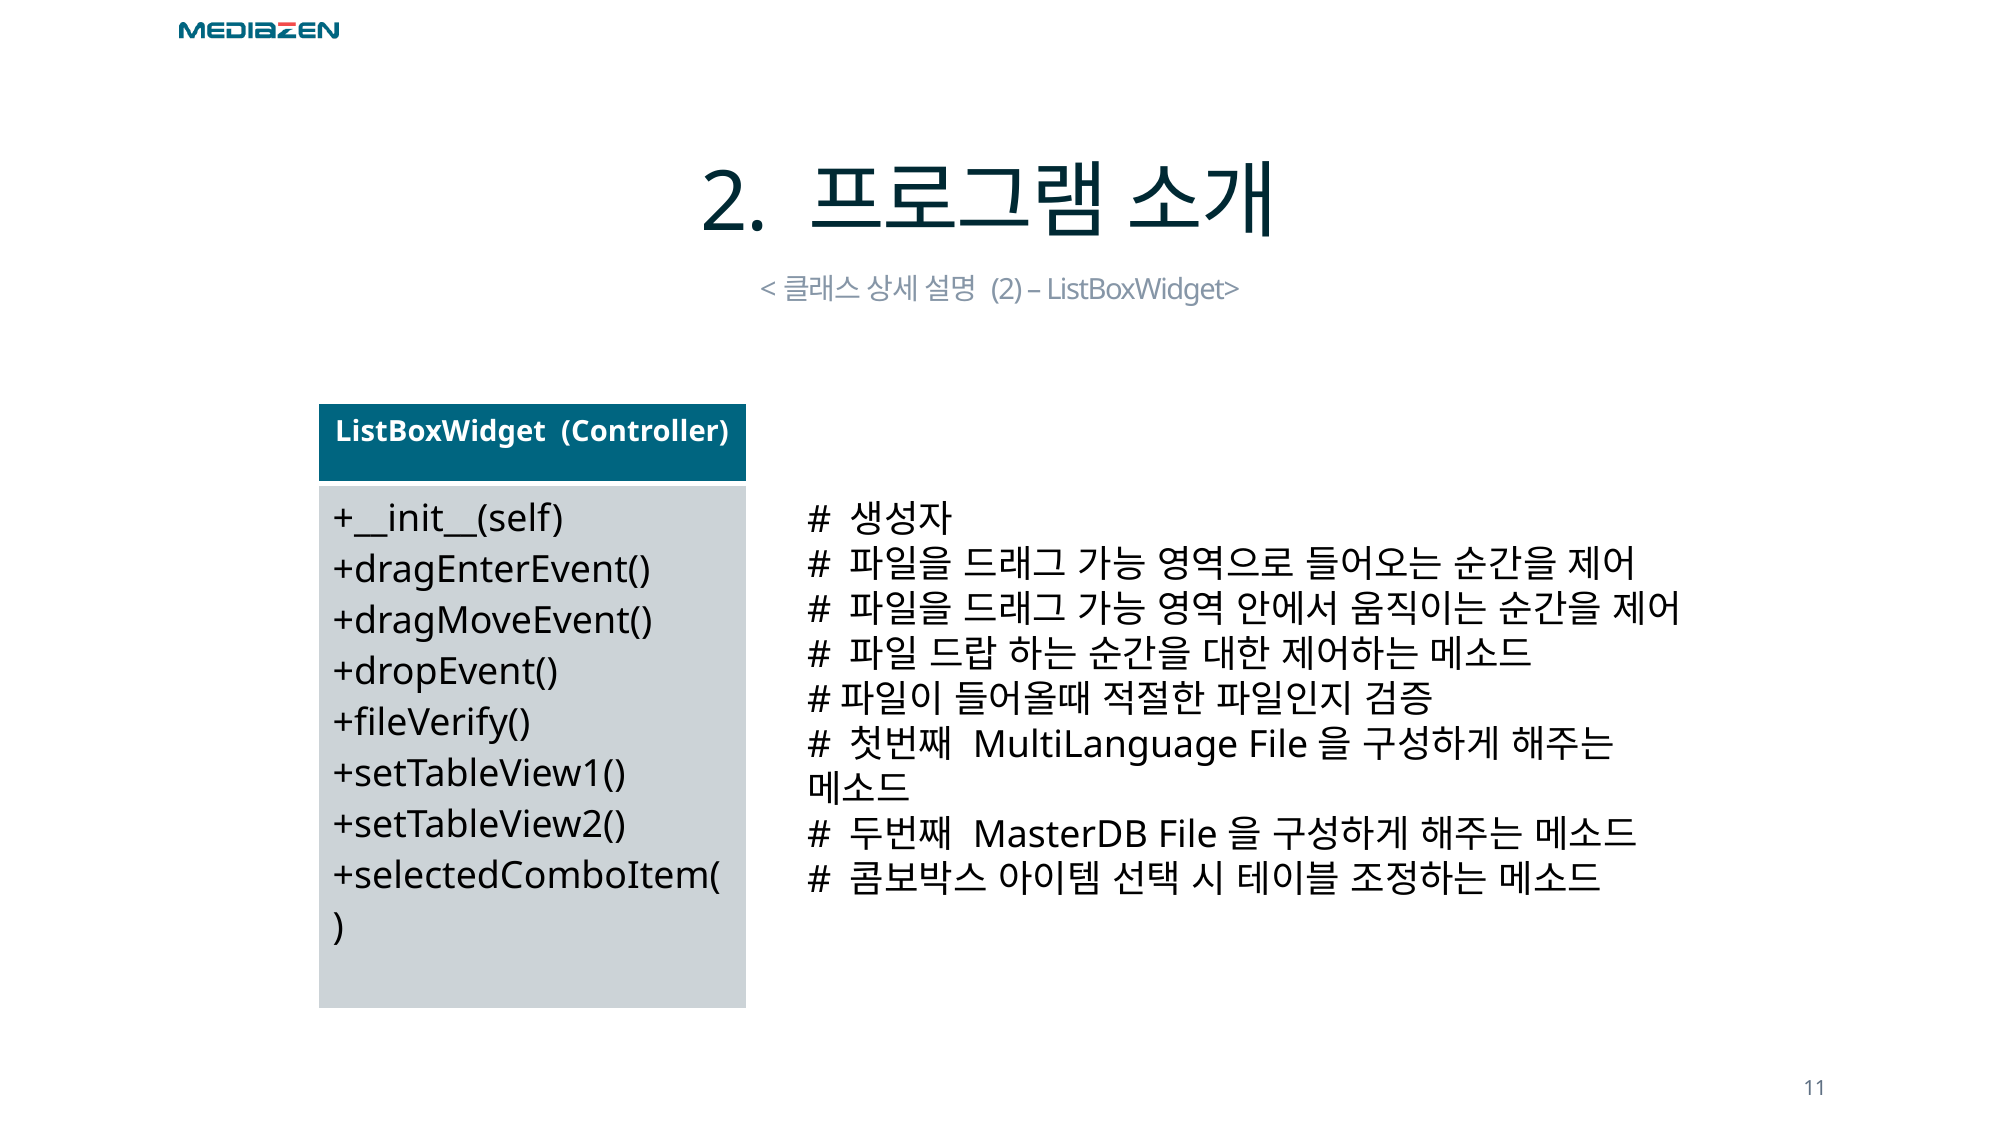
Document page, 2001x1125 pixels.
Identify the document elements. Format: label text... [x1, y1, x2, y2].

slide_number 11 [1606, 1056, 1827, 1103]
title 2. 프로그램 소개 [173, 118, 1827, 248]
picture [174, 17, 343, 43]
text_box # 생성자 # 파일을 드래그 가능 영역으로 들어오는 순간을 제어 # 파일을 드래그 가능 영역 안에서 움직이는 순간을 제어 # 파일 드랍 하는 순간을 대한 제어하는 메소드 #파일이 들어올때 적절한 파일인지 검증 # 첫번째 MultiLanguage File을 구성하게 해주는 메소드 # 두번째 MasterDB File을 구성하게 해주는 메소드 # 콤보박스 아이템 선택 시 테이블 조정하는 메소드 [792, 487, 1717, 953]
list <클래스 상세 설명 (2) – ListBoxWidget> [173, 259, 1827, 344]
table_header ListBoxWidget (Controller) [319, 404, 746, 481]
table_cell +__init__(self) +dragEnterEvent() +dragMoveEvent() +dropEvent() +fileVerify() +setTableView1() +setTableView2() +selectedComboItem() [319, 486, 746, 1008]
